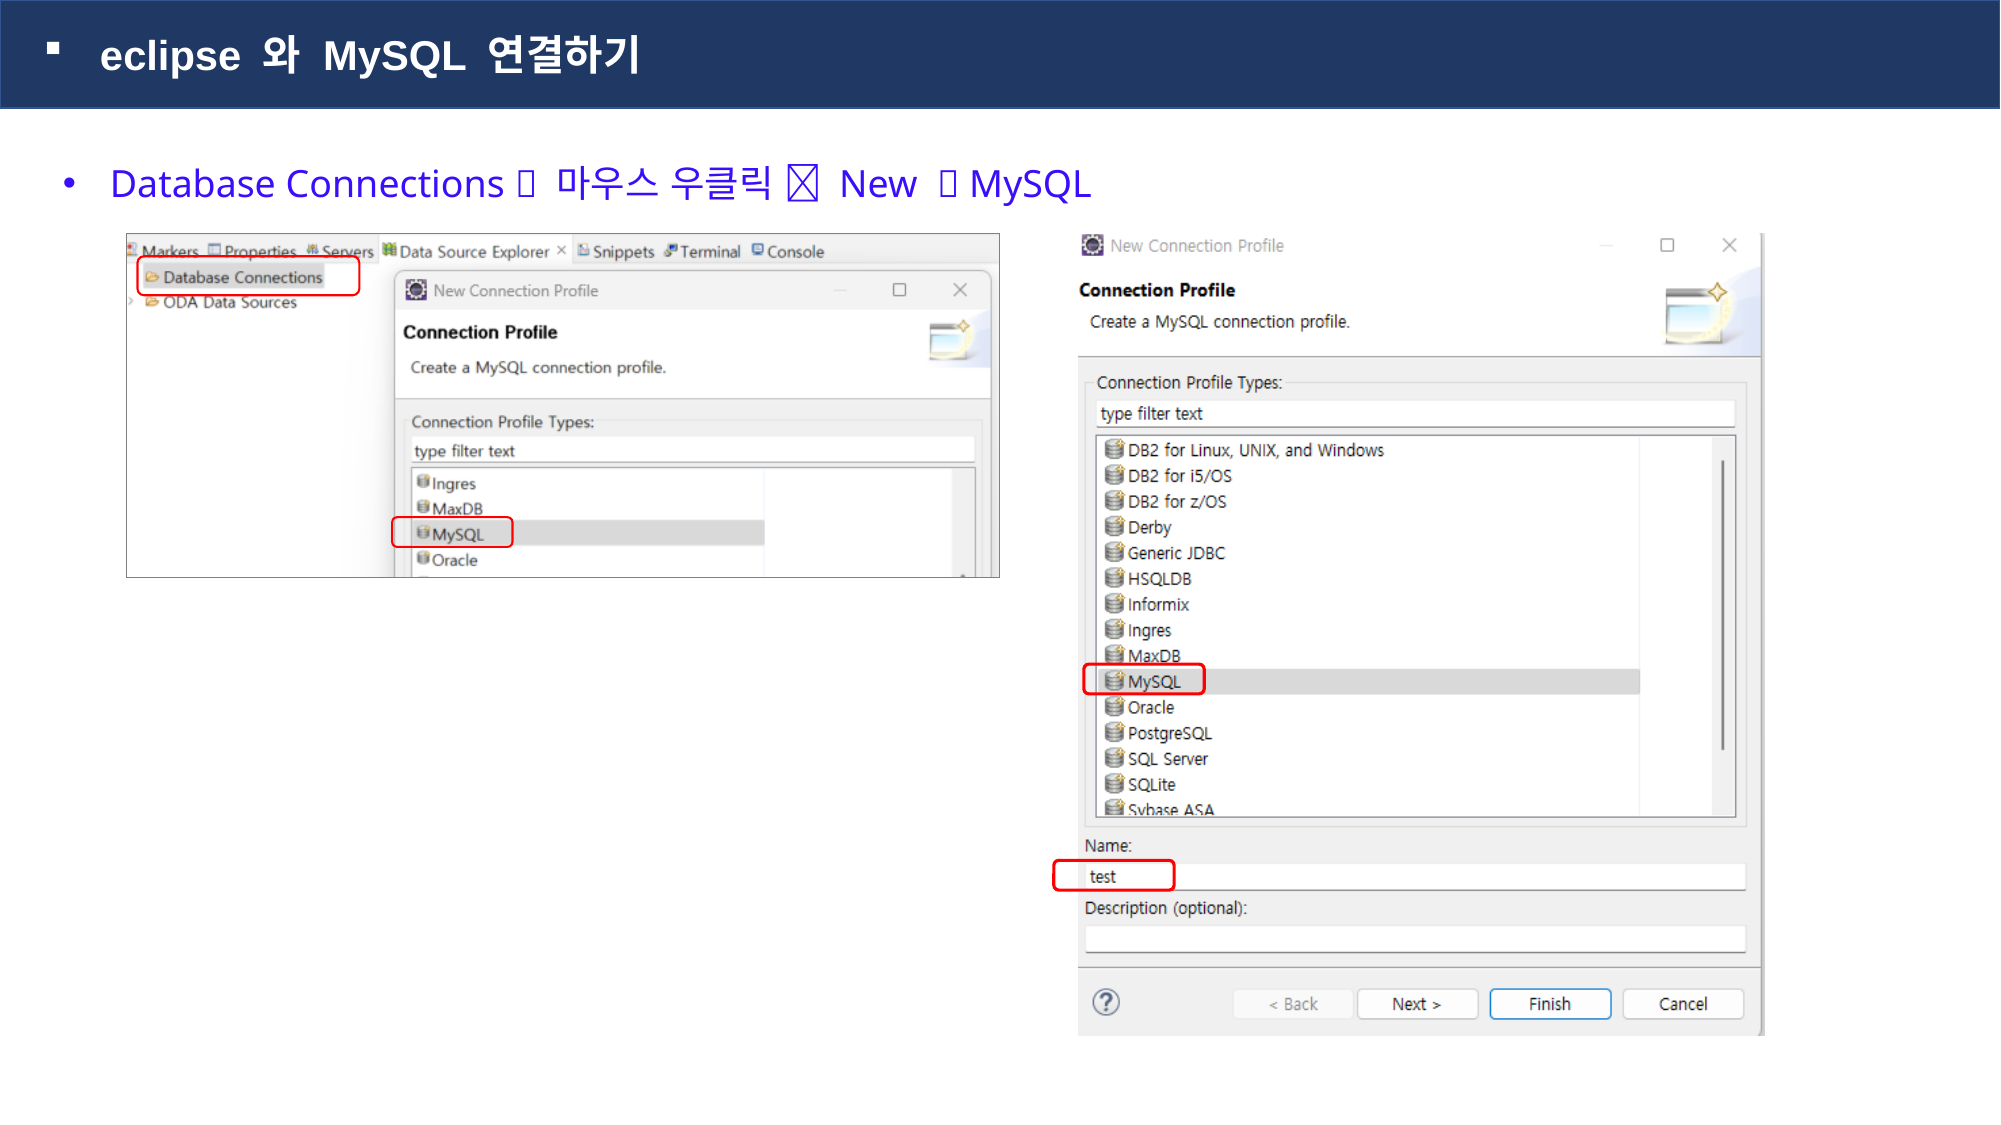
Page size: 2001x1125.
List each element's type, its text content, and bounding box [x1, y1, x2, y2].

text_box eclipse 와 MySQL 연결하기 [0, 0, 2000, 109]
text_box [1052, 859, 1078, 892]
picture [1078, 233, 1765, 1036]
picture [126, 233, 1000, 578]
text_box Database Connections  마우스 우클릭  New  MySQL [48, 145, 1910, 577]
